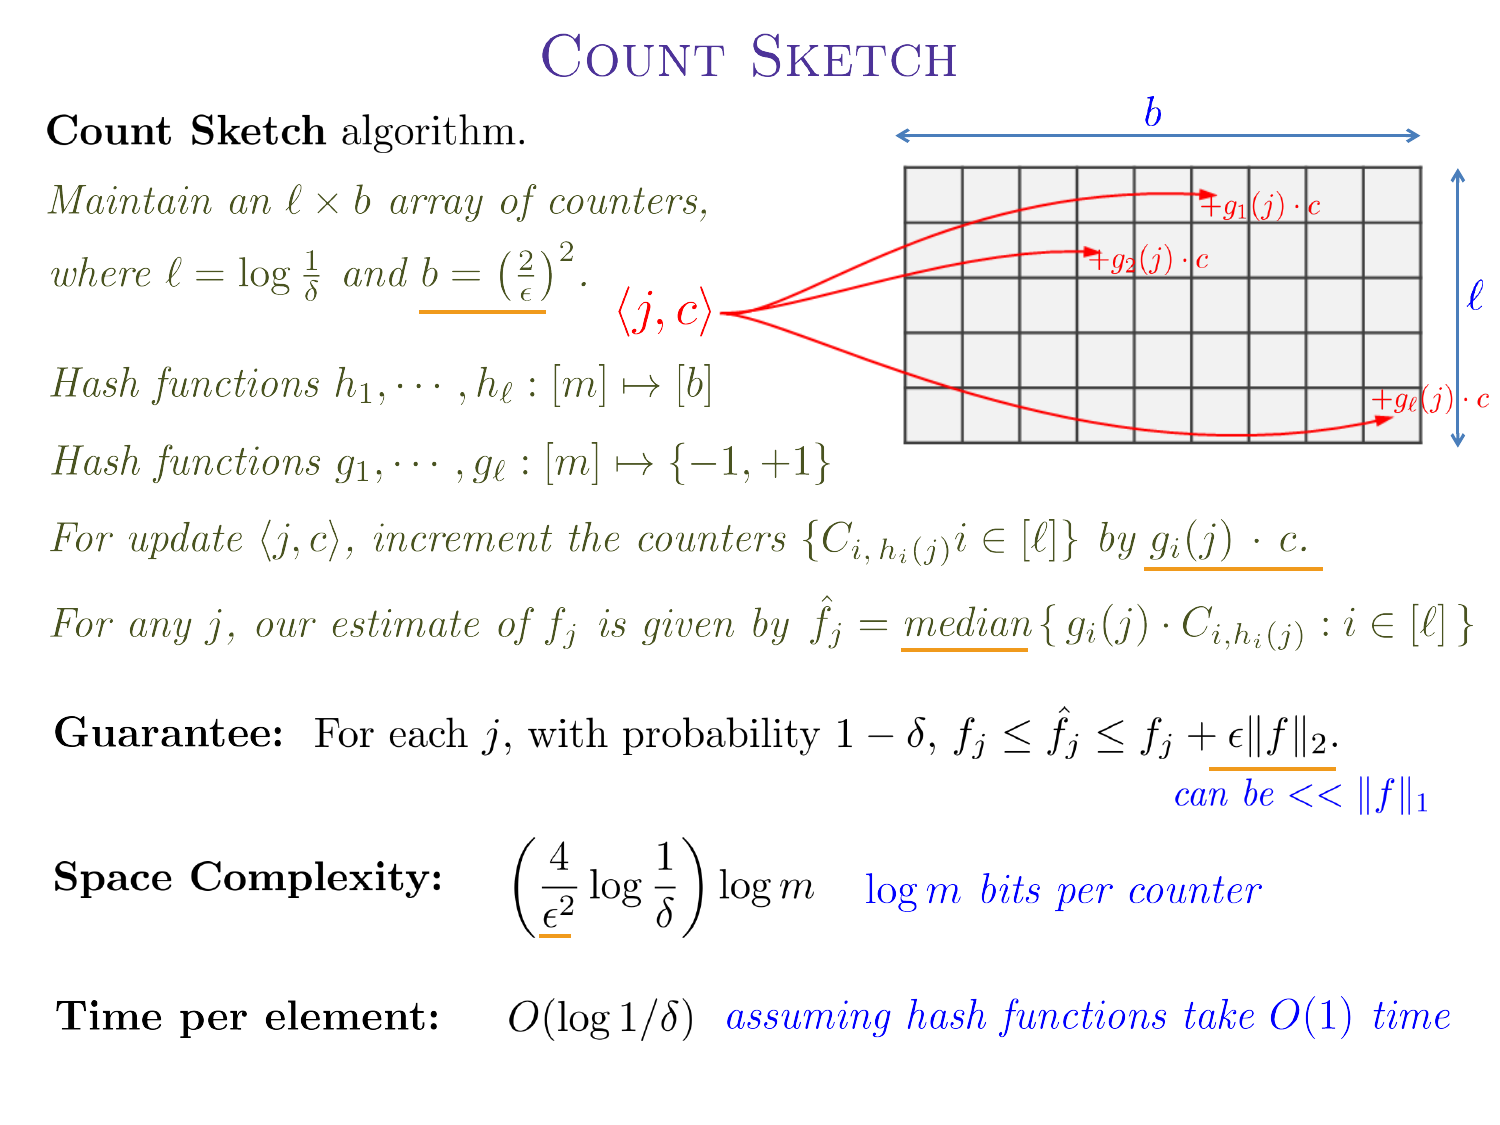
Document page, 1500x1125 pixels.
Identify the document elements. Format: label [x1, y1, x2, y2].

picture [809, 595, 1473, 651]
picture [509, 998, 692, 1042]
picture [514, 837, 815, 938]
picture [49, 519, 1306, 567]
picture [727, 996, 1451, 1039]
picture [55, 1000, 437, 1038]
picture [865, 873, 1262, 912]
picture [1174, 776, 1427, 815]
picture [49, 606, 789, 649]
picture [542, 33, 957, 77]
picture [50, 240, 586, 301]
picture [55, 860, 440, 899]
picture [46, 114, 525, 153]
picture [55, 716, 282, 747]
picture [47, 96, 1490, 485]
picture [315, 706, 1337, 759]
